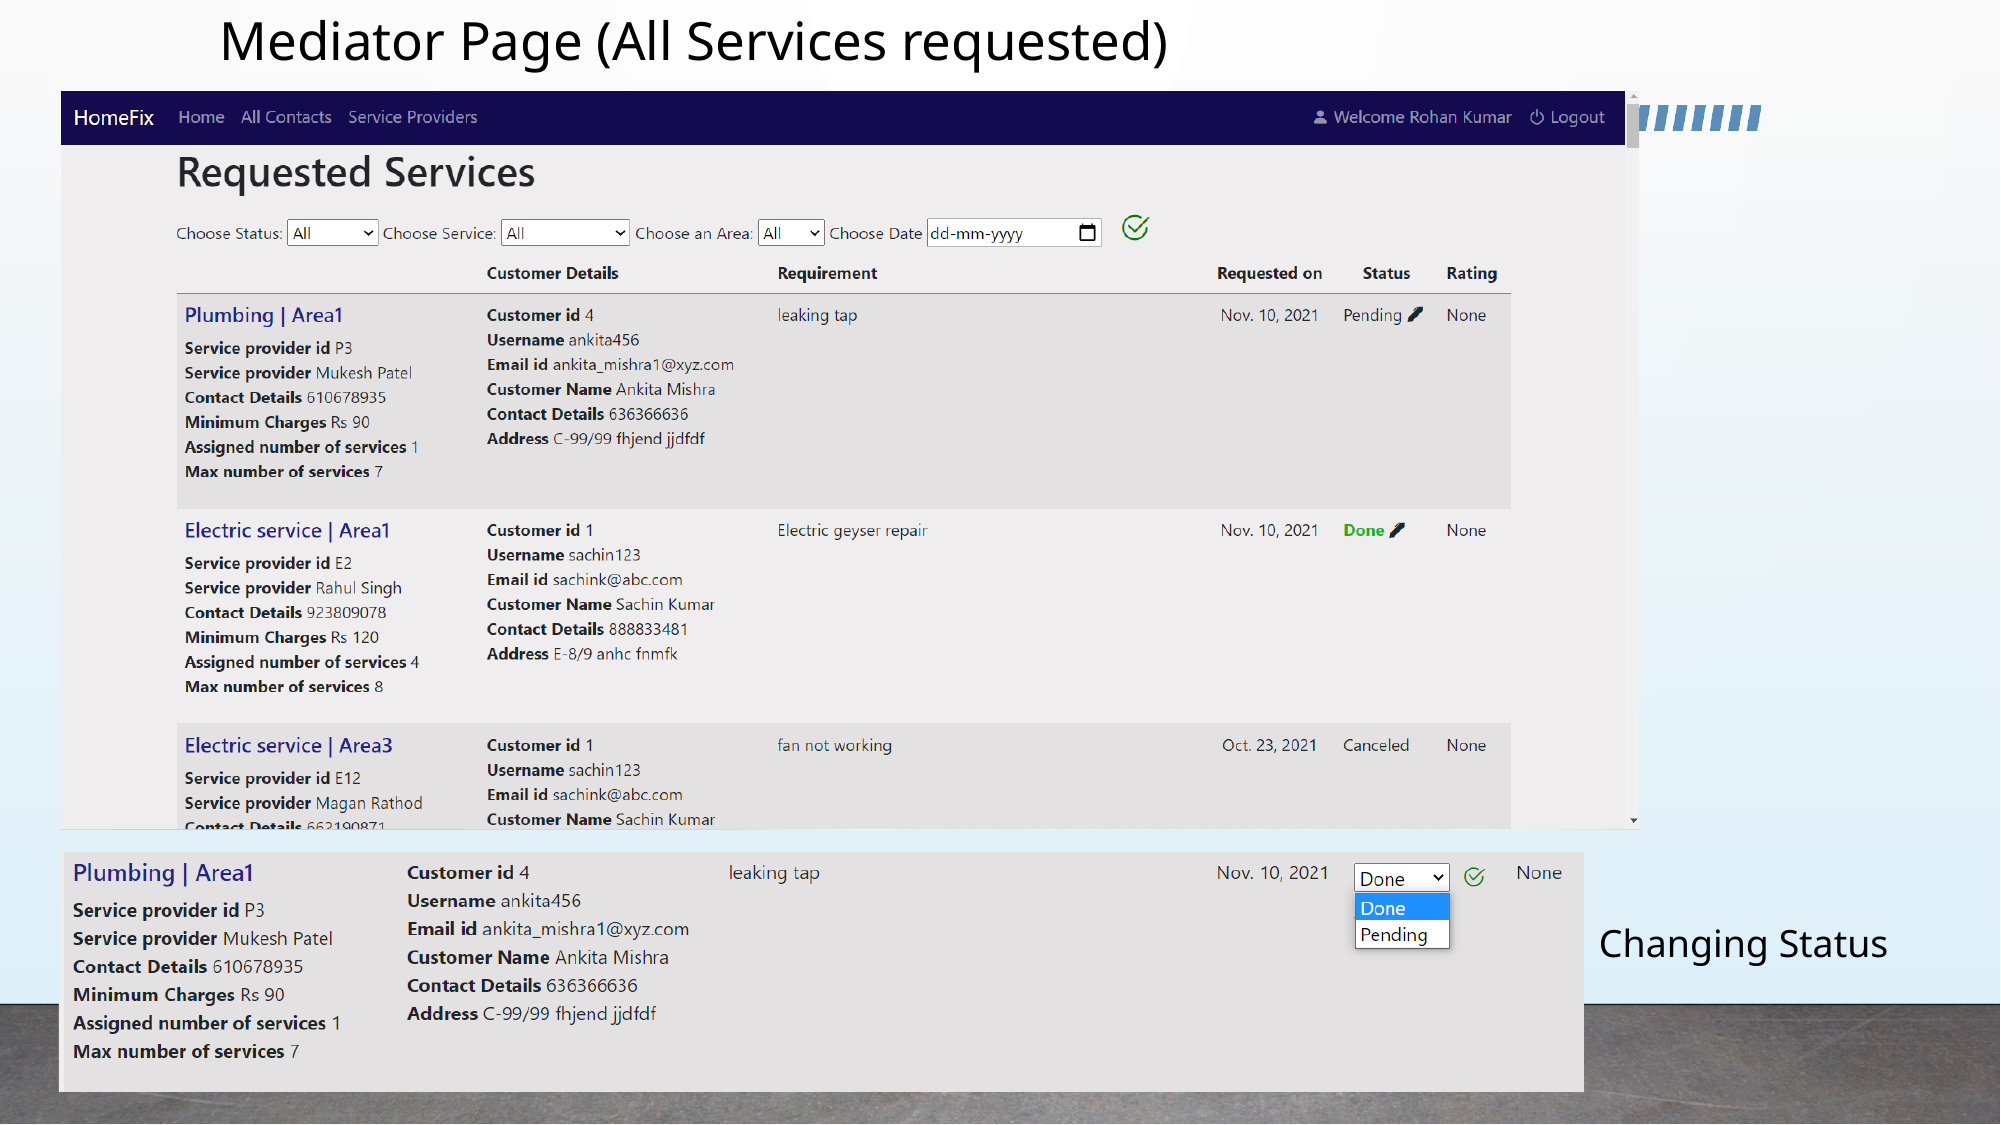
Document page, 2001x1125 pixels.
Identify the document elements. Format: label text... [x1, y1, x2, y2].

title Mediator Page (All Services requested) [204, 7, 1643, 80]
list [58, 91, 1640, 830]
picture [0, 852, 2000, 1124]
text_box Changing Status [1585, 872, 2000, 1045]
